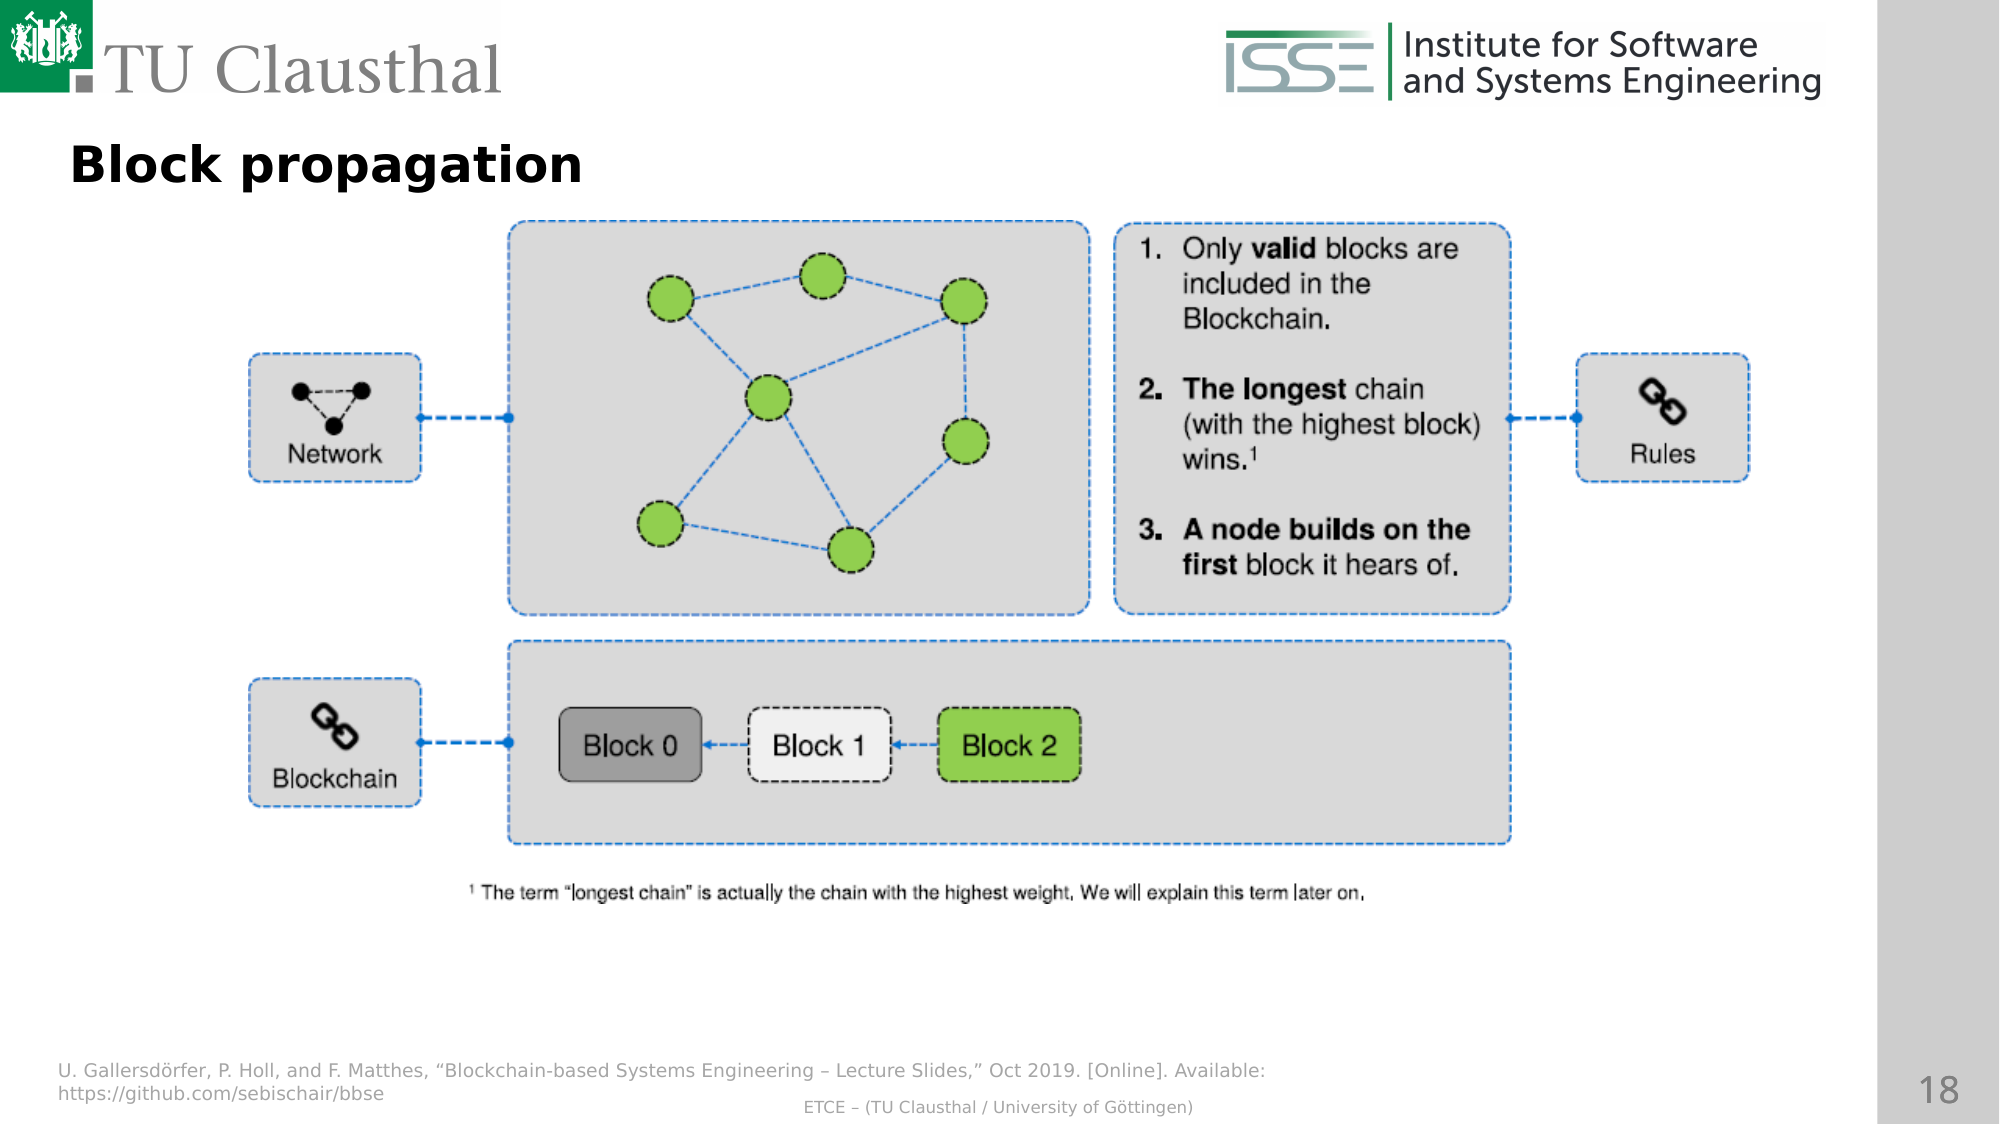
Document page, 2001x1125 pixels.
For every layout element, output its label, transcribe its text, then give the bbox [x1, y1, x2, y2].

text_box U. Gallersdörfer, P. Holl, and F. Matthes, “Blockchain-based Systems Engineering – Lecture Slides,” Oct 2019. [Online]. Available: https://github.com/sebischair/bbse [43, 1051, 1521, 1112]
picture [248, 220, 1751, 904]
picture [0, 0, 501, 93]
text_box Block propagation [54, 125, 1818, 207]
picture [1218, 22, 1826, 107]
